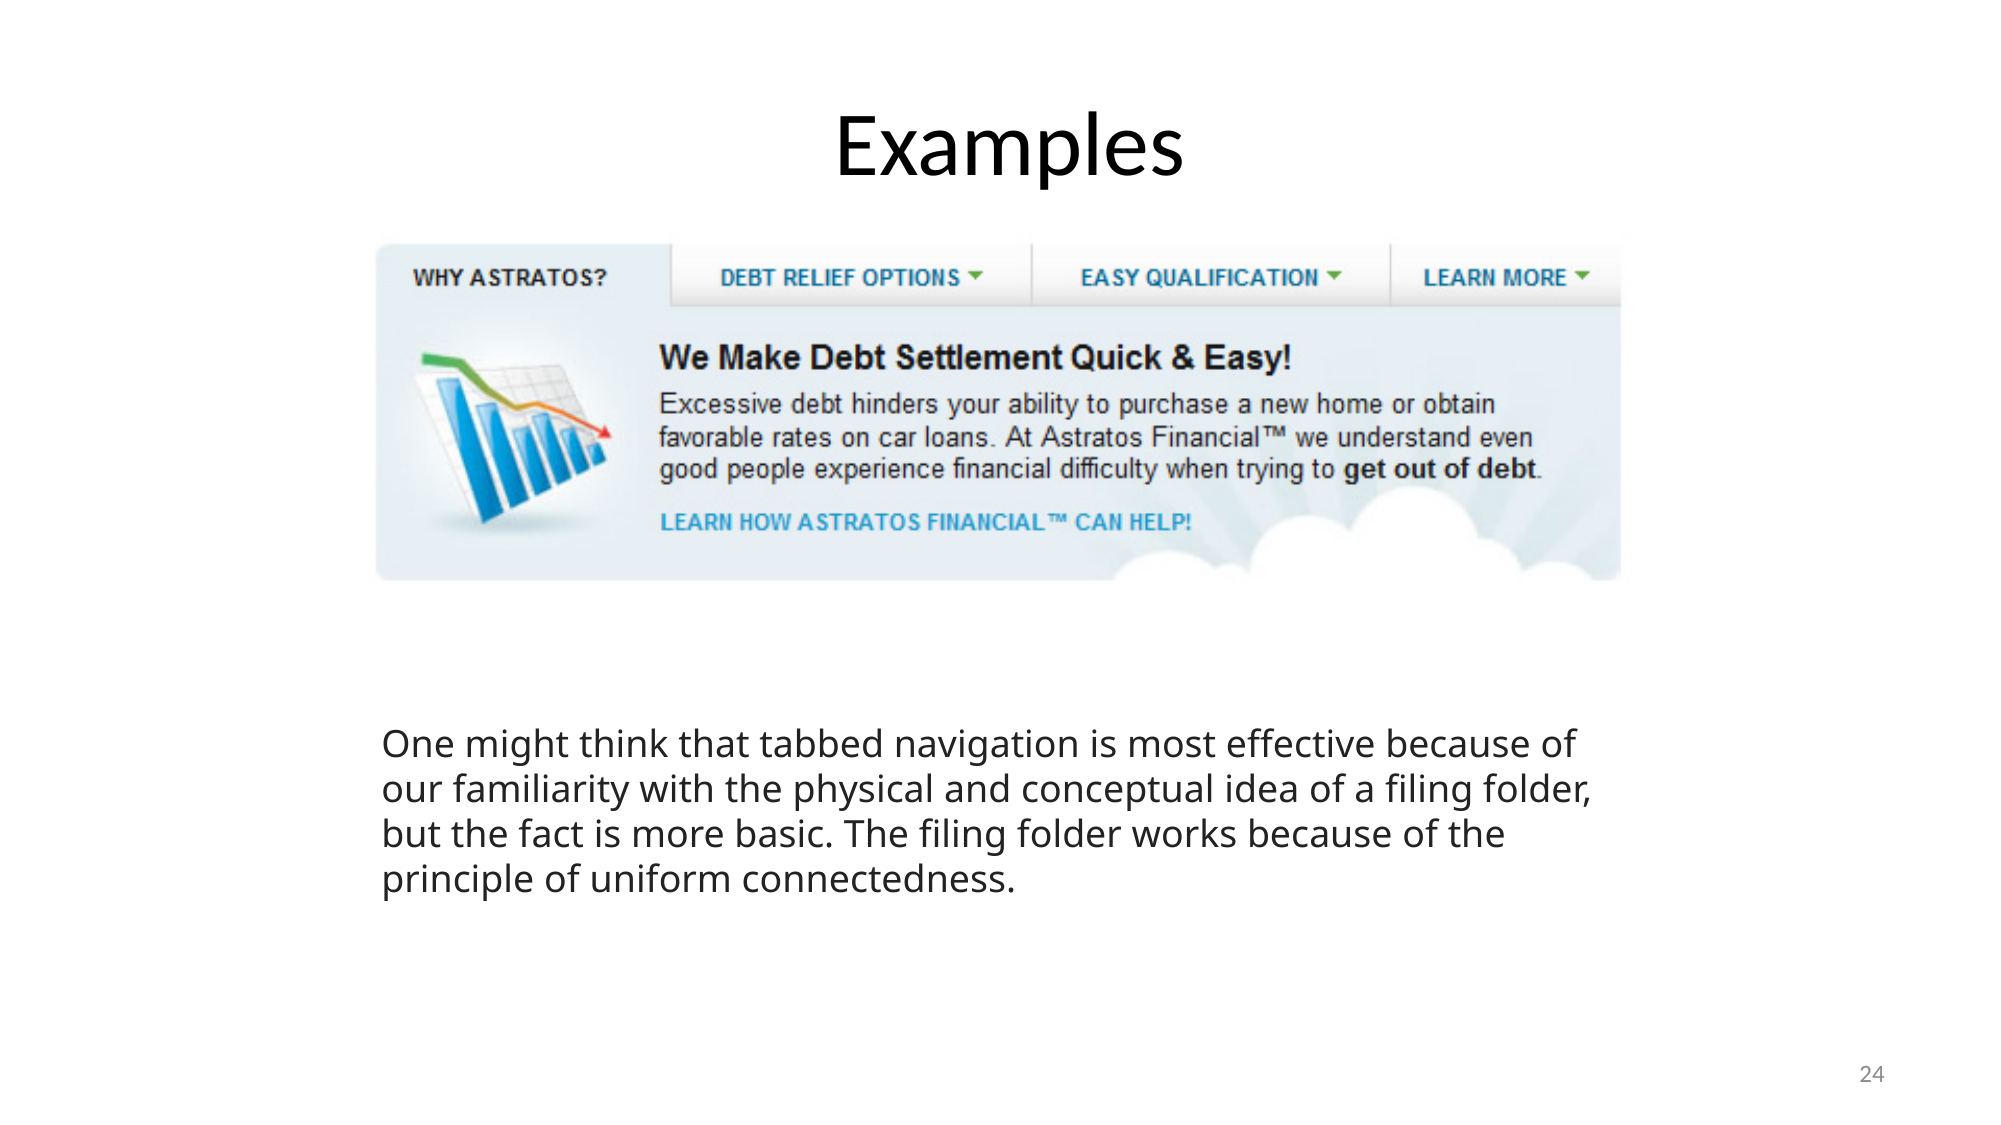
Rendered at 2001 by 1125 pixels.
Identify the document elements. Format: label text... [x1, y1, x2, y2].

text_box One might think that tabbed navigation is most effective because of our familiarity with the physical and conceptual idea of a filing folder, but the fact is more basic. The filing folder works because of the principle of uniform connectedness. [366, 712, 1634, 908]
slide_number 24 [1433, 1042, 1900, 1103]
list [366, 232, 1634, 606]
title Examples [99, 45, 1900, 233]
